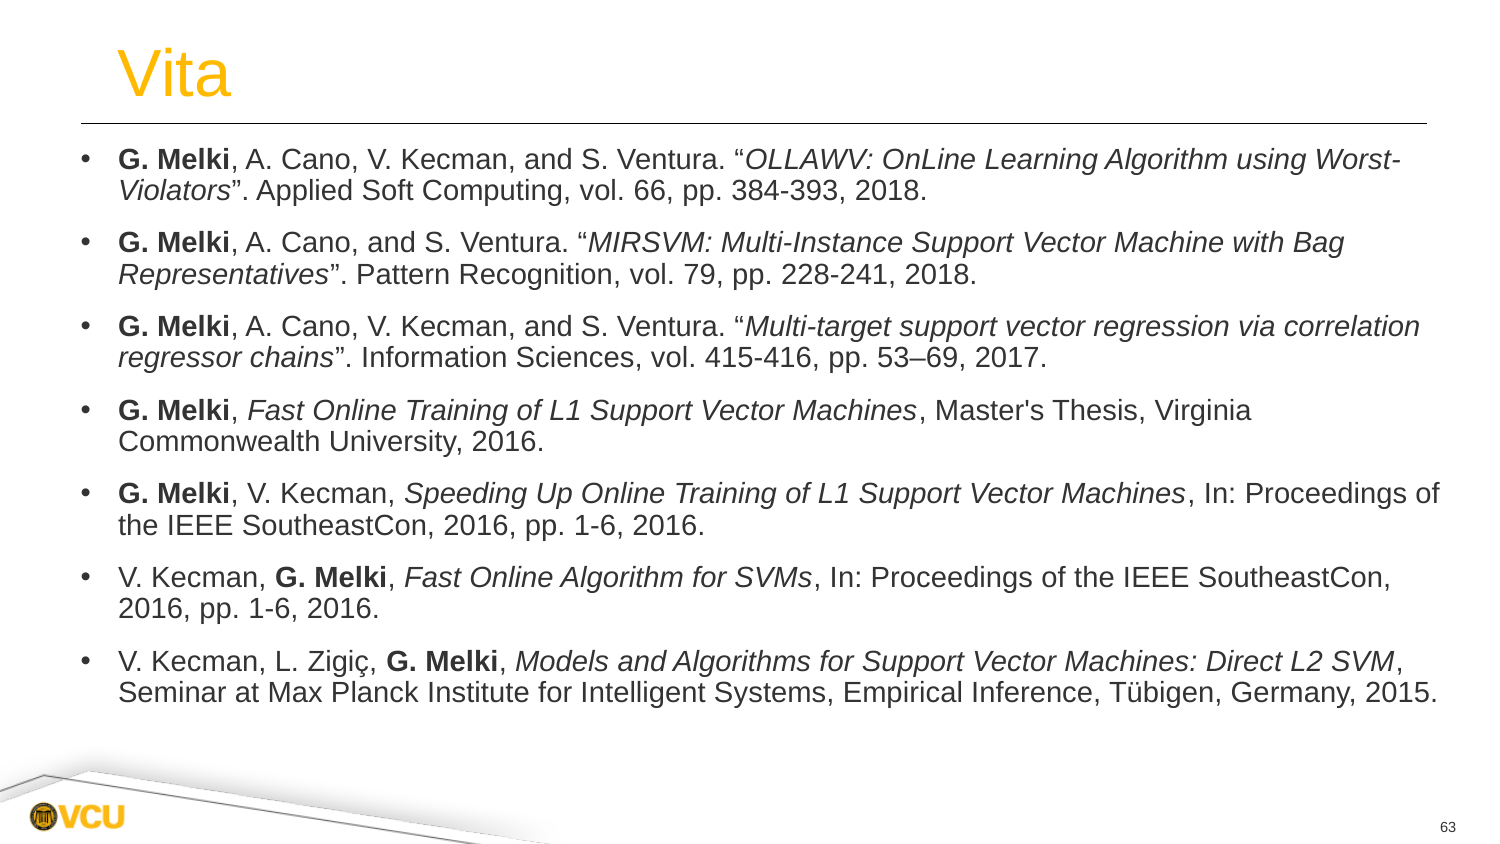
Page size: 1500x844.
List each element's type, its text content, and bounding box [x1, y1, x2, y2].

slide_number 63 [1400, 813, 1472, 841]
title Vita [103, 31, 1397, 136]
list G. Melki, A. Cano, V. Kecman, and S. Ventura. “OLLAWV: OnLine Learning Algorithm using Worst-Violators”. Applied Soft Computing, vol. 66, pp. 384-393, 2018. G. Melki, A. Cano, and S. Ventura. “MIRSVM: Multi-Instance Support Vector Machine with Bag Representatives”. Pattern Recognition, vol. 79, pp. 228-241, 2018. G. Melki, A. Cano, V. Kecman, and S. Ventura. “Multi-target support vector regression via correlation regressor chains”. Information Sciences, vol. 415-416, pp. 53–69, 2017. G. Melki, Fast Online Training of L1 Support Vector Machines, Master's Thesis, Virginia Commonwealth University, 2016. G. Melki, V. Kecman, Speeding Up Online Training of L1 Support Vector Machines, In: Proceedings of the IEEE SoutheastCon, 2016, pp. 1-6, 2016. V. Kecman, G. Melki, Fast Online Algorithm for SVMs, In: Proceedings of the IEEE SoutheastCon, 2016, pp. 1-6, 2016. V. Kecman, L. Zigiç, G. Melki, Models and Algorithms for Support Vector Machines: Direct L2 SVM, Seminar at Max Planck Institute for Intelligent Systems, Empirical Inference, Tübigen, Germany, 2015. [65, 136, 1472, 745]
